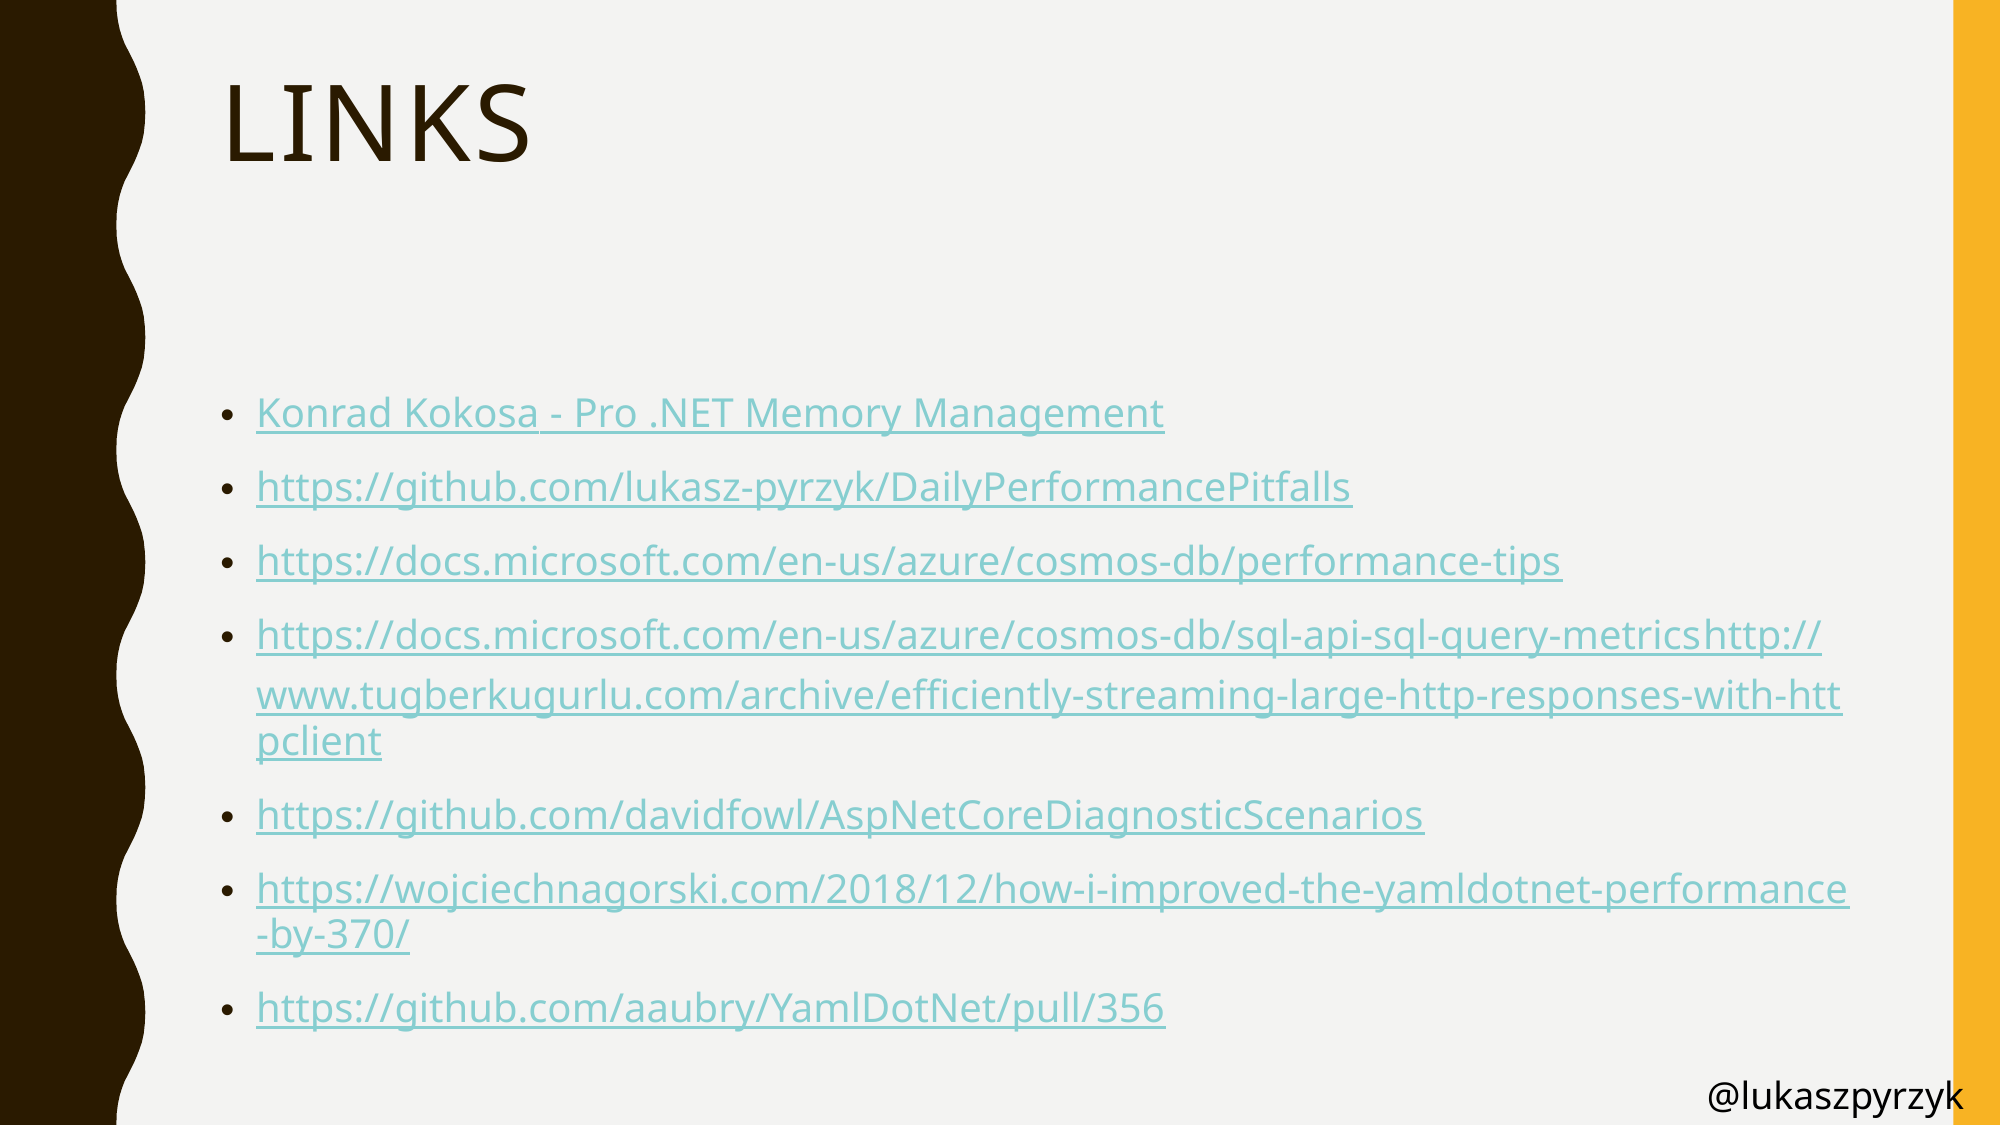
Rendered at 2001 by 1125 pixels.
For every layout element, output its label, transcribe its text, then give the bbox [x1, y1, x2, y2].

text_box @lukaszpyrzyk [1692, 1064, 2000, 1125]
title Links [205, 62, 1875, 308]
list Konrad Kokosa - Pro .NET Memory Management https://github.com/lukasz-pyrzyk/DailyPerformancePitfalls https://docs.microsoft.com/en-us/azure/cosmos-db/performance-tips https://docs.microsoft.com/en-us/azure/cosmos-db/sql-api-sql-query-metricshttp://www.tugberkugurlu.com/archive/efficiently-streaming-large-http-responses-with-httpclient https://github.com/davidfowl/AspNetCoreDiagnosticScenarios https://wojciechnagorski.com/2018/12/how-i-improved-the-yamldotnet-performance-by-370/ https://github.com/aaubry/YamlDotNet/pull/356 [205, 375, 1875, 965]
